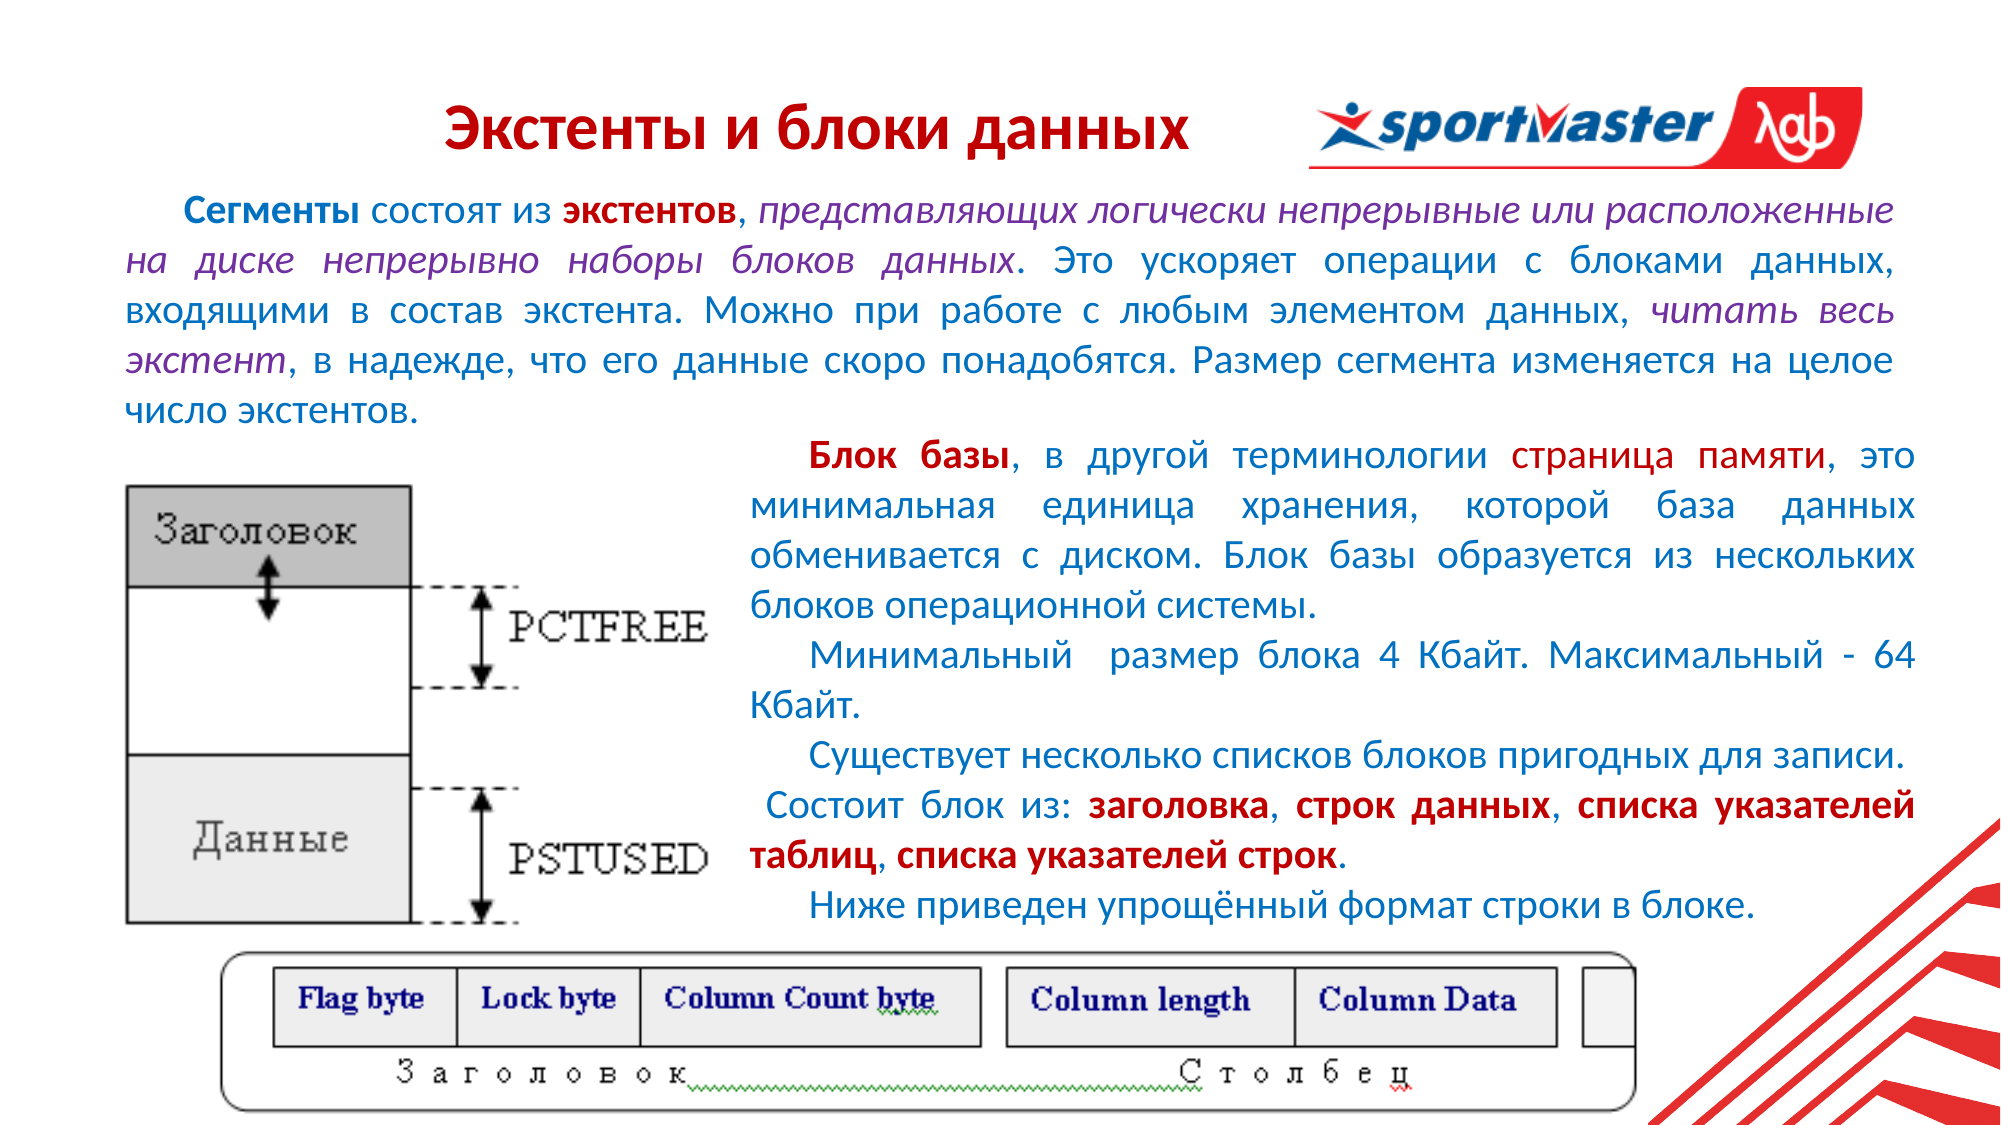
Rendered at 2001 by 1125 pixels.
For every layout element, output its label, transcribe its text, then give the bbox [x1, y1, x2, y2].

text_box Блок базы, в другой терминологии страница памяти, это минимальная единица хранения, которой база данных обменивается с диском. Блок базы образуется из нескольких блоков операционной системы. Минимальный размер блока 4 Кбайт. Максимальный - 64 Кбайт. Существует несколько списков блоков пригодных для записи. Состоит блок из: заголовка, строк данных, списка указателей таблиц, списка указателей строк. Ниже приведен упрощённый формат строки в блоке. [735, 419, 1931, 962]
picture [106, 469, 2001, 1125]
text_box Сегменты состоят из экстентов, представляющих логически непрерывные или расположенные на диске непрерывно наборы блоков данных. Это ускоряет операции с блоками данных, входящими в состав экстента. Можно при работе с любым элементом данных, читать весь экстент, в надежде, что его данные скоро понадобятся. Размер сегмента изменяется на целое число экстентов. [109, 173, 1910, 440]
text_box Экстенты и блоки данных [317, 75, 1318, 170]
